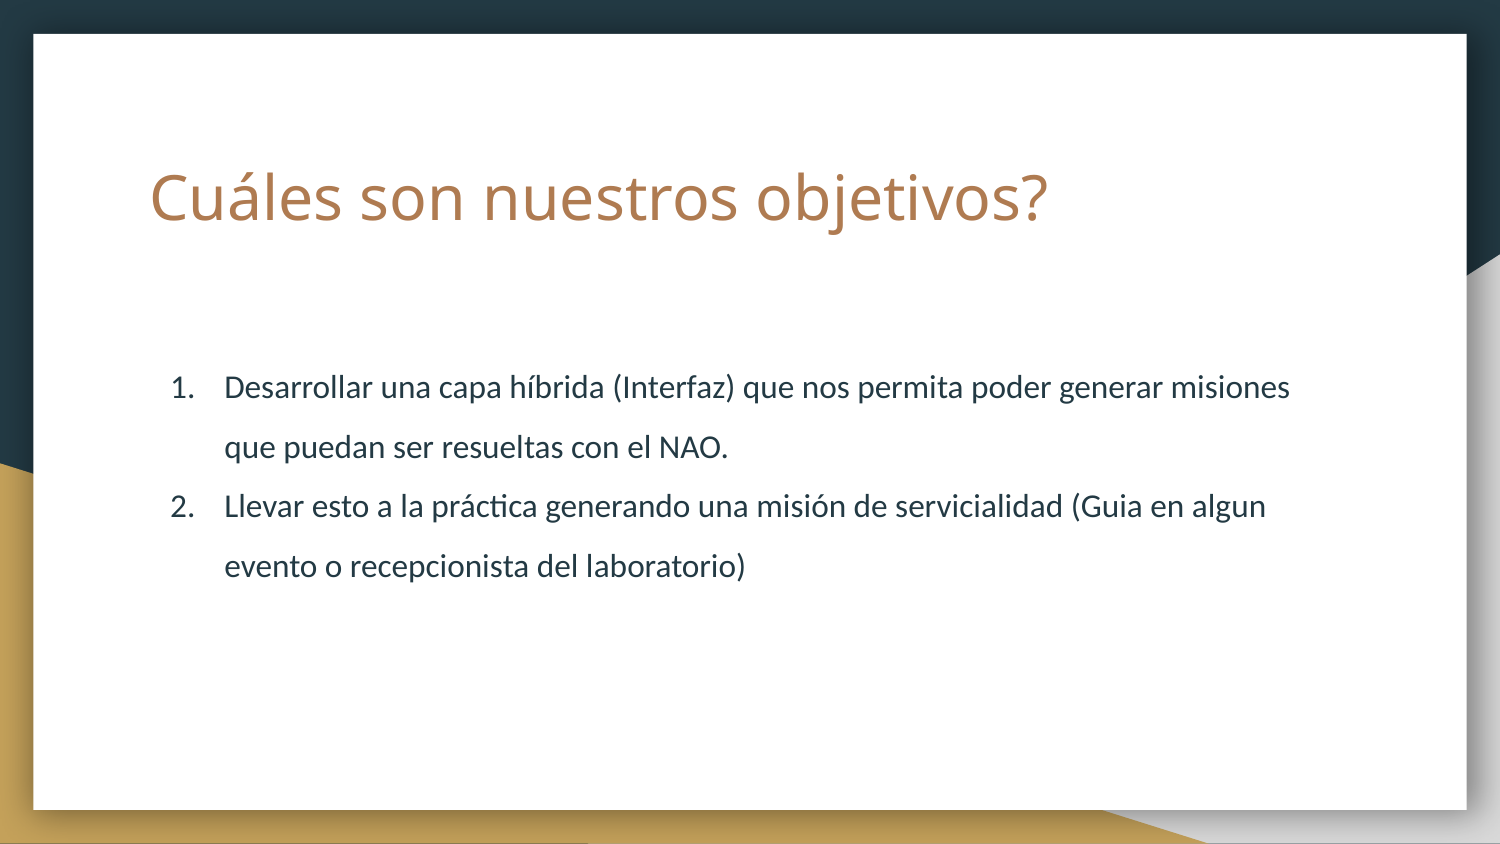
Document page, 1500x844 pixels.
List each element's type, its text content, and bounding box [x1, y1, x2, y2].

list Desarrollar una capa híbrida (Interfaz) que nos permita poder generar misiones que puedan ser resueltas con el NAO. Llevar esto a la práctica generando una misión de servicialidad (Guia en algun evento o recepcionista del laboratorio) [134, 331, 1366, 712]
title Cuáles son nuestros objetivos? [134, 138, 1366, 296]
